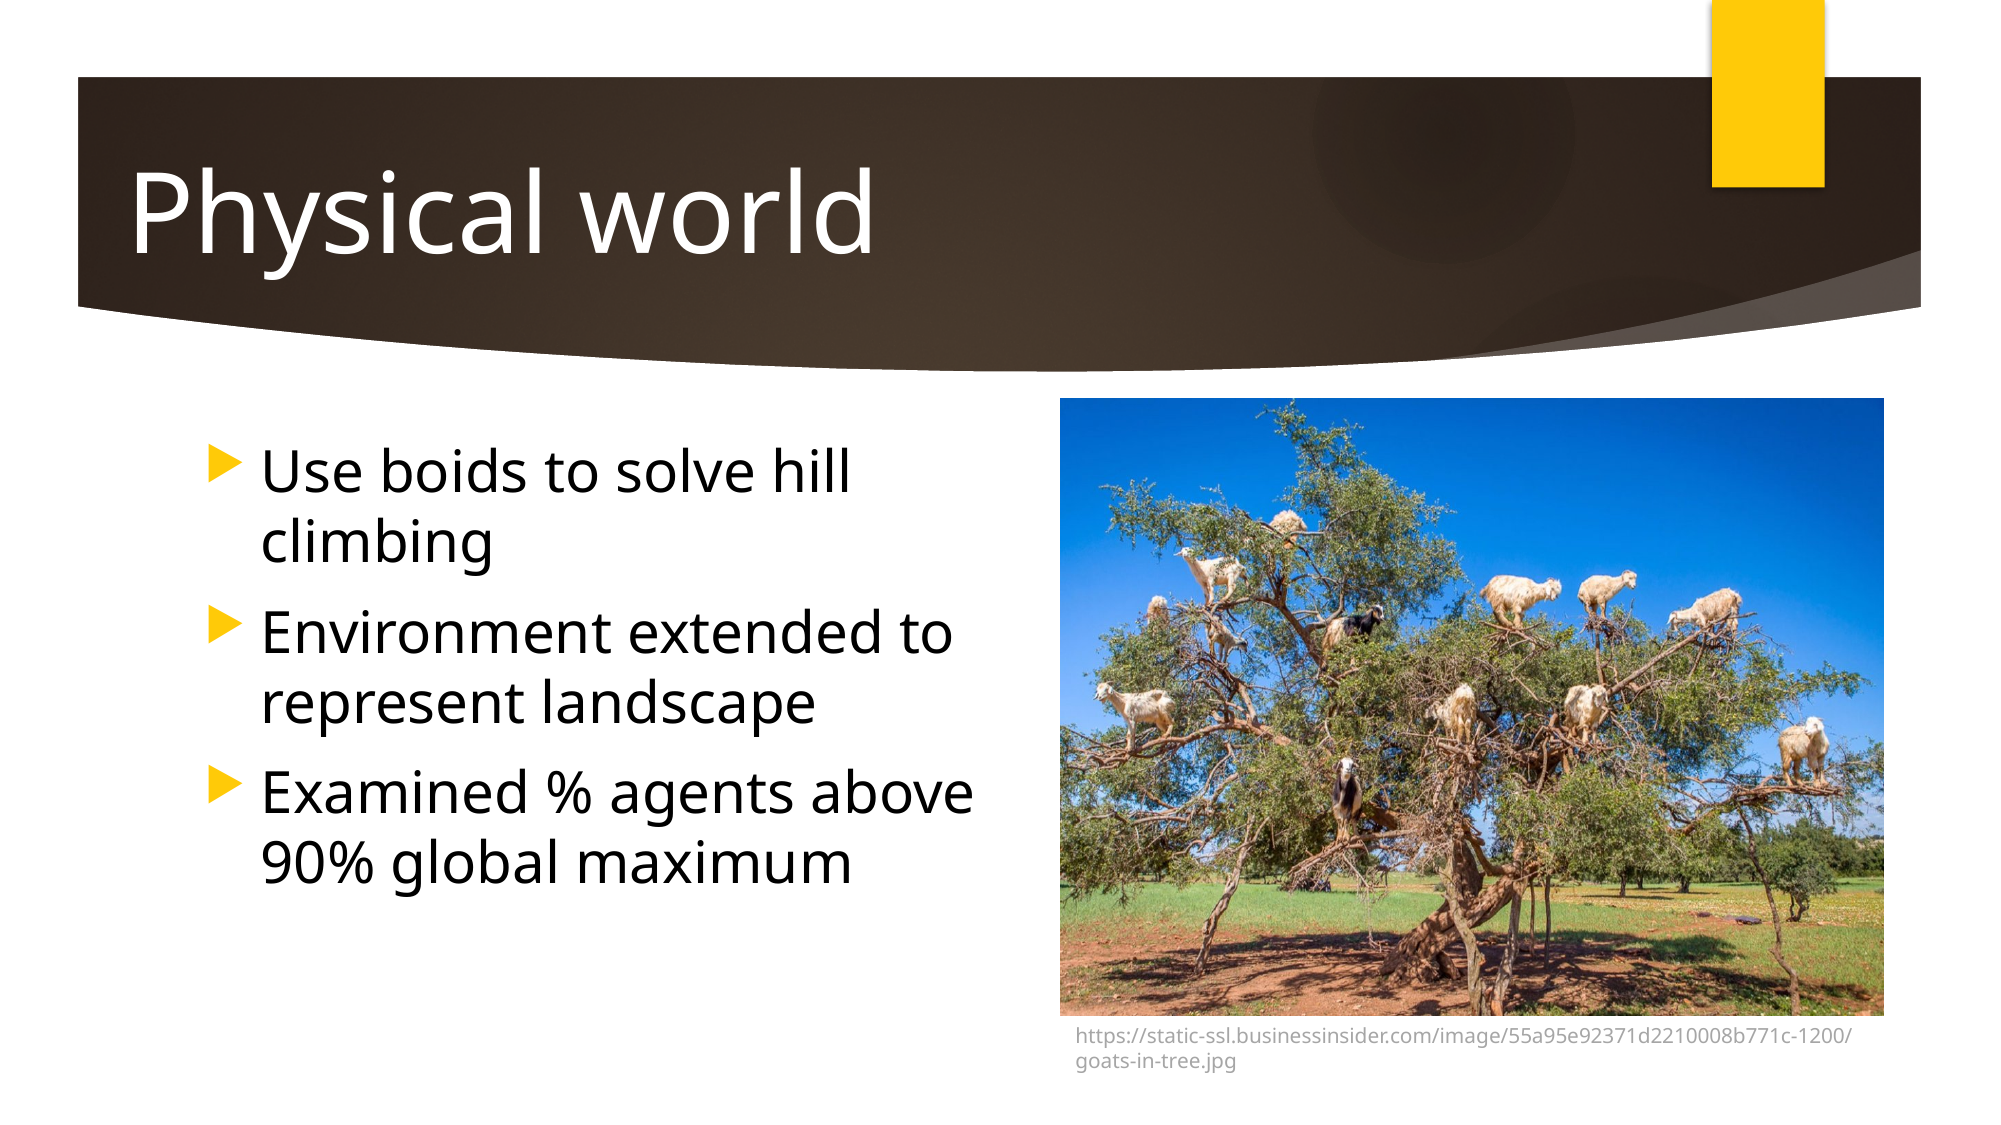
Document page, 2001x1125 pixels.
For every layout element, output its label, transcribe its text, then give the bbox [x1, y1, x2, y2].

title Physical world [111, 99, 1658, 317]
list Use boids to solve hill climbing Environment extended to represent landscape Examined % agents above 90% global maximum [189, 427, 1040, 988]
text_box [1060, 398, 1884, 1082]
